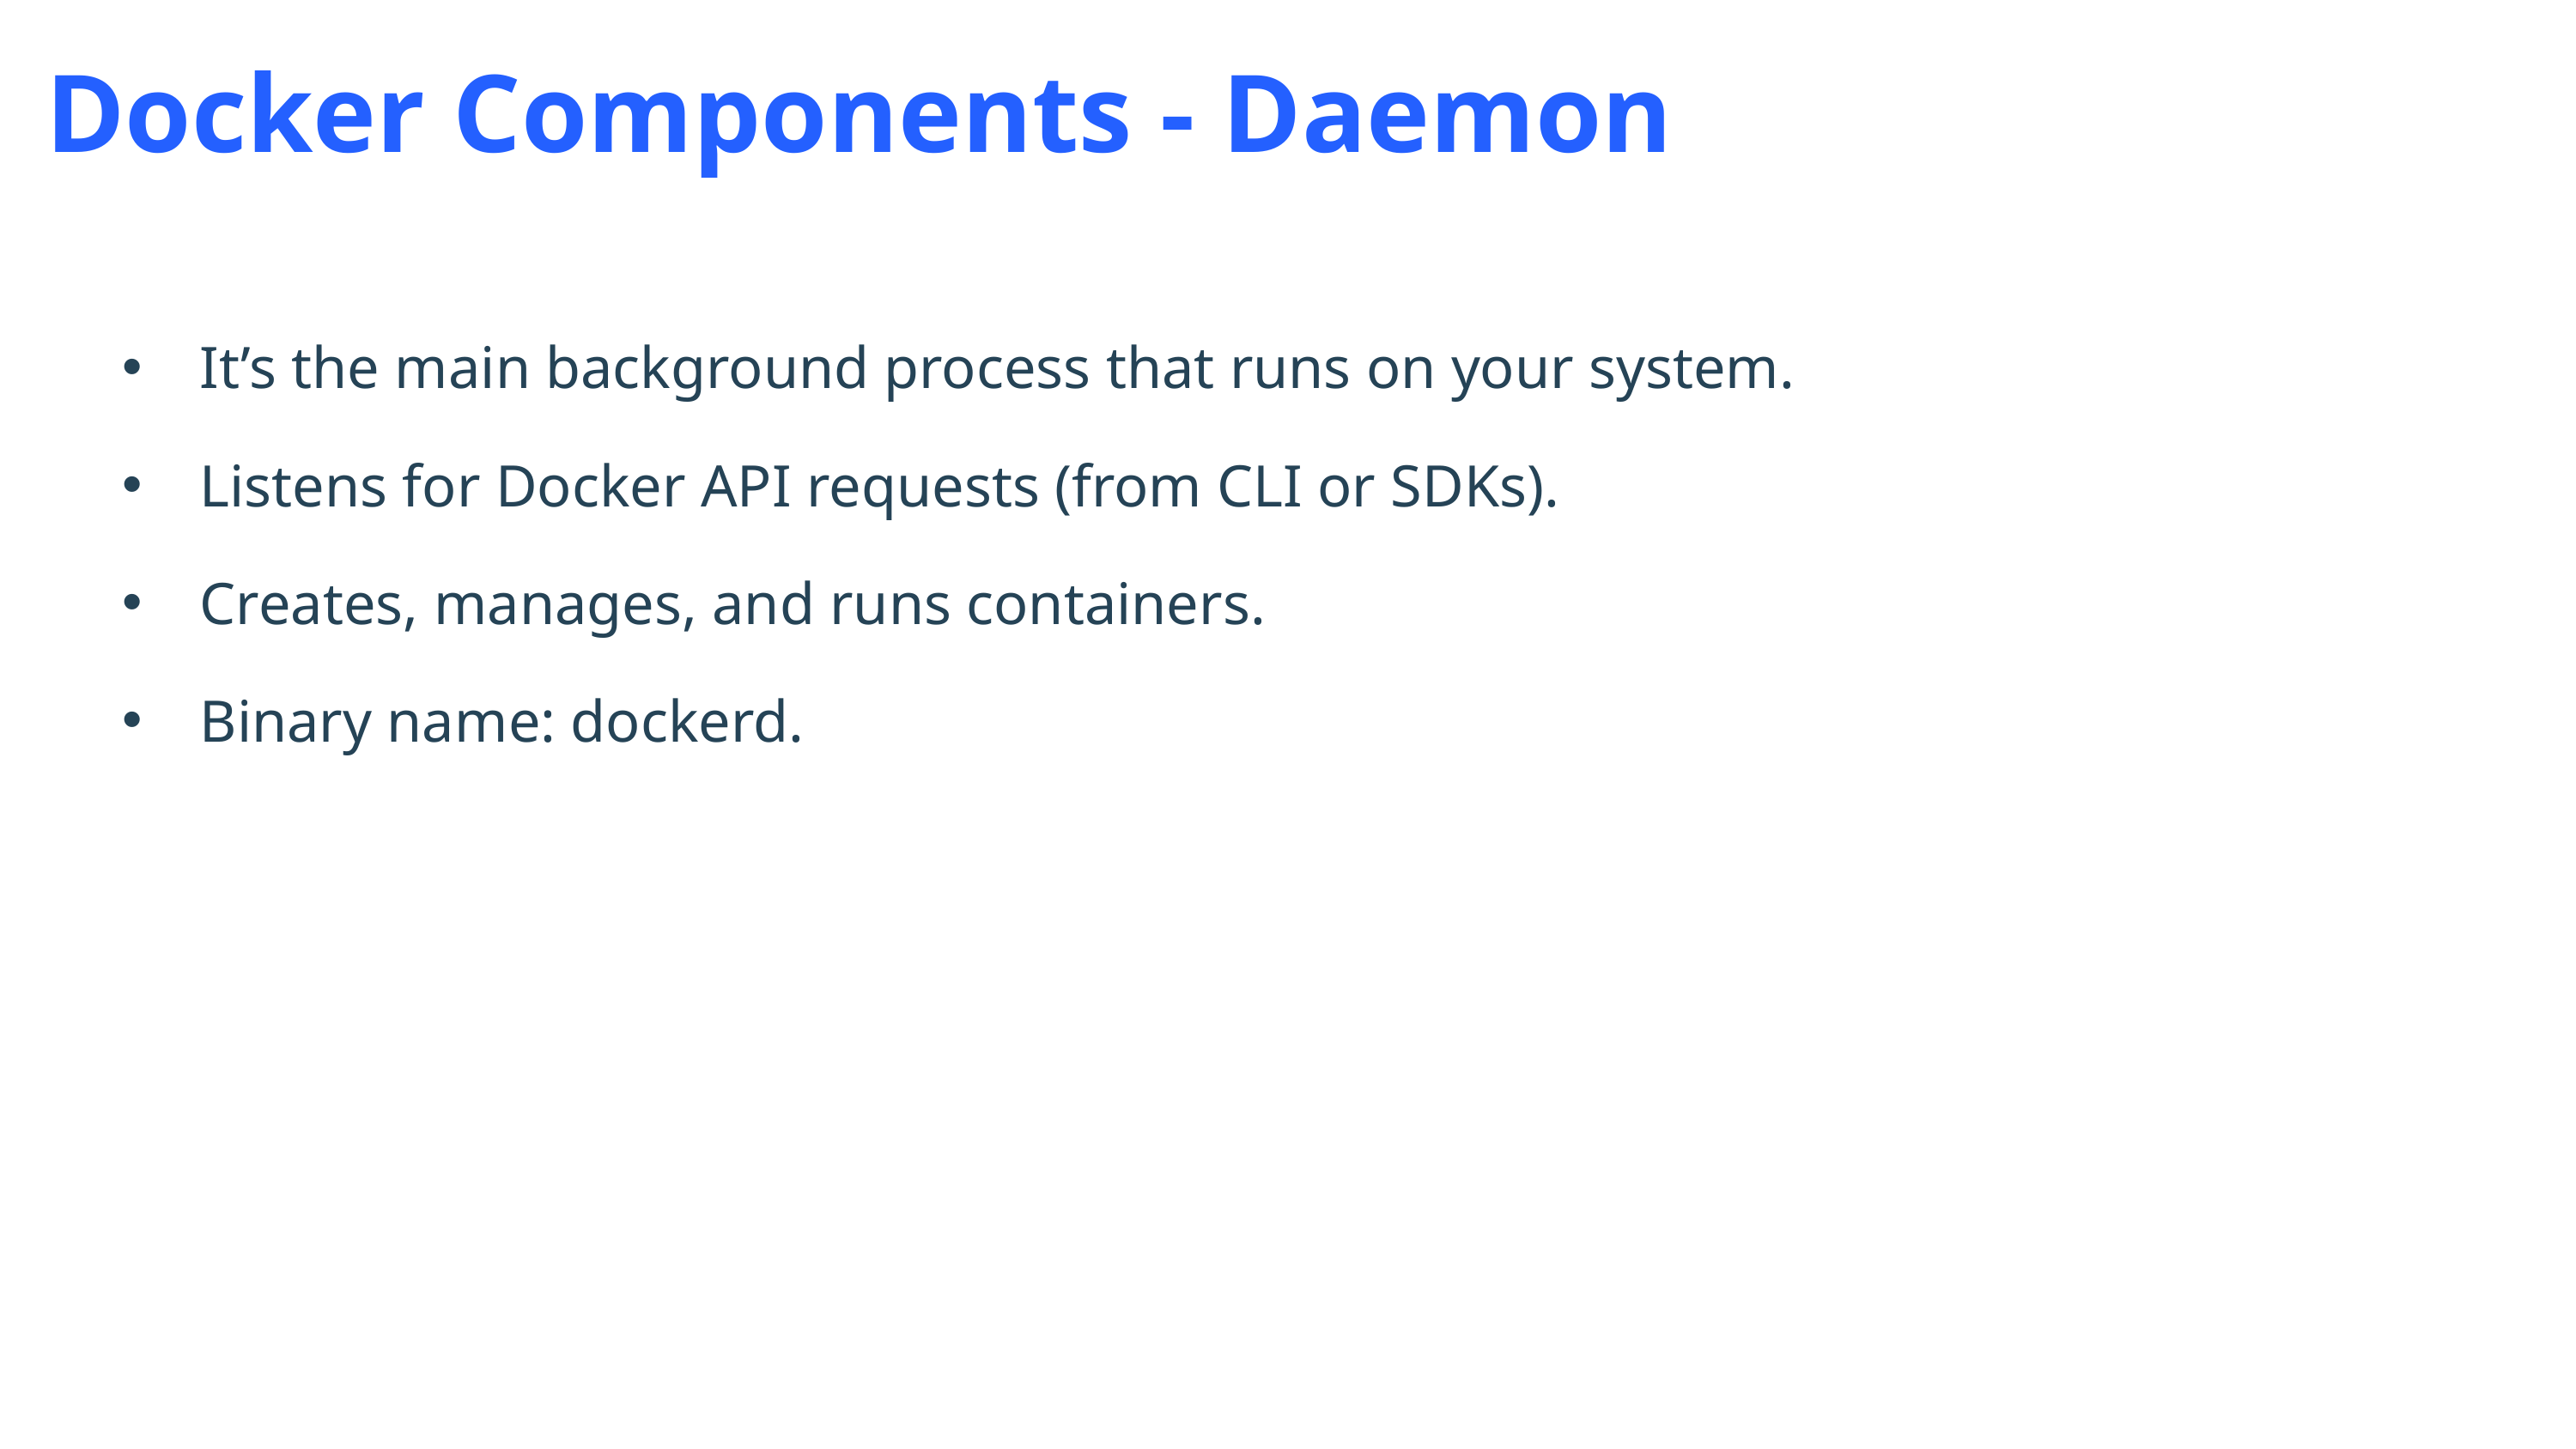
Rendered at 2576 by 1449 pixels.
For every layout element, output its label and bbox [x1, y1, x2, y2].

text_box [45, 287, 2508, 782]
text_box [45, 30, 2043, 202]
